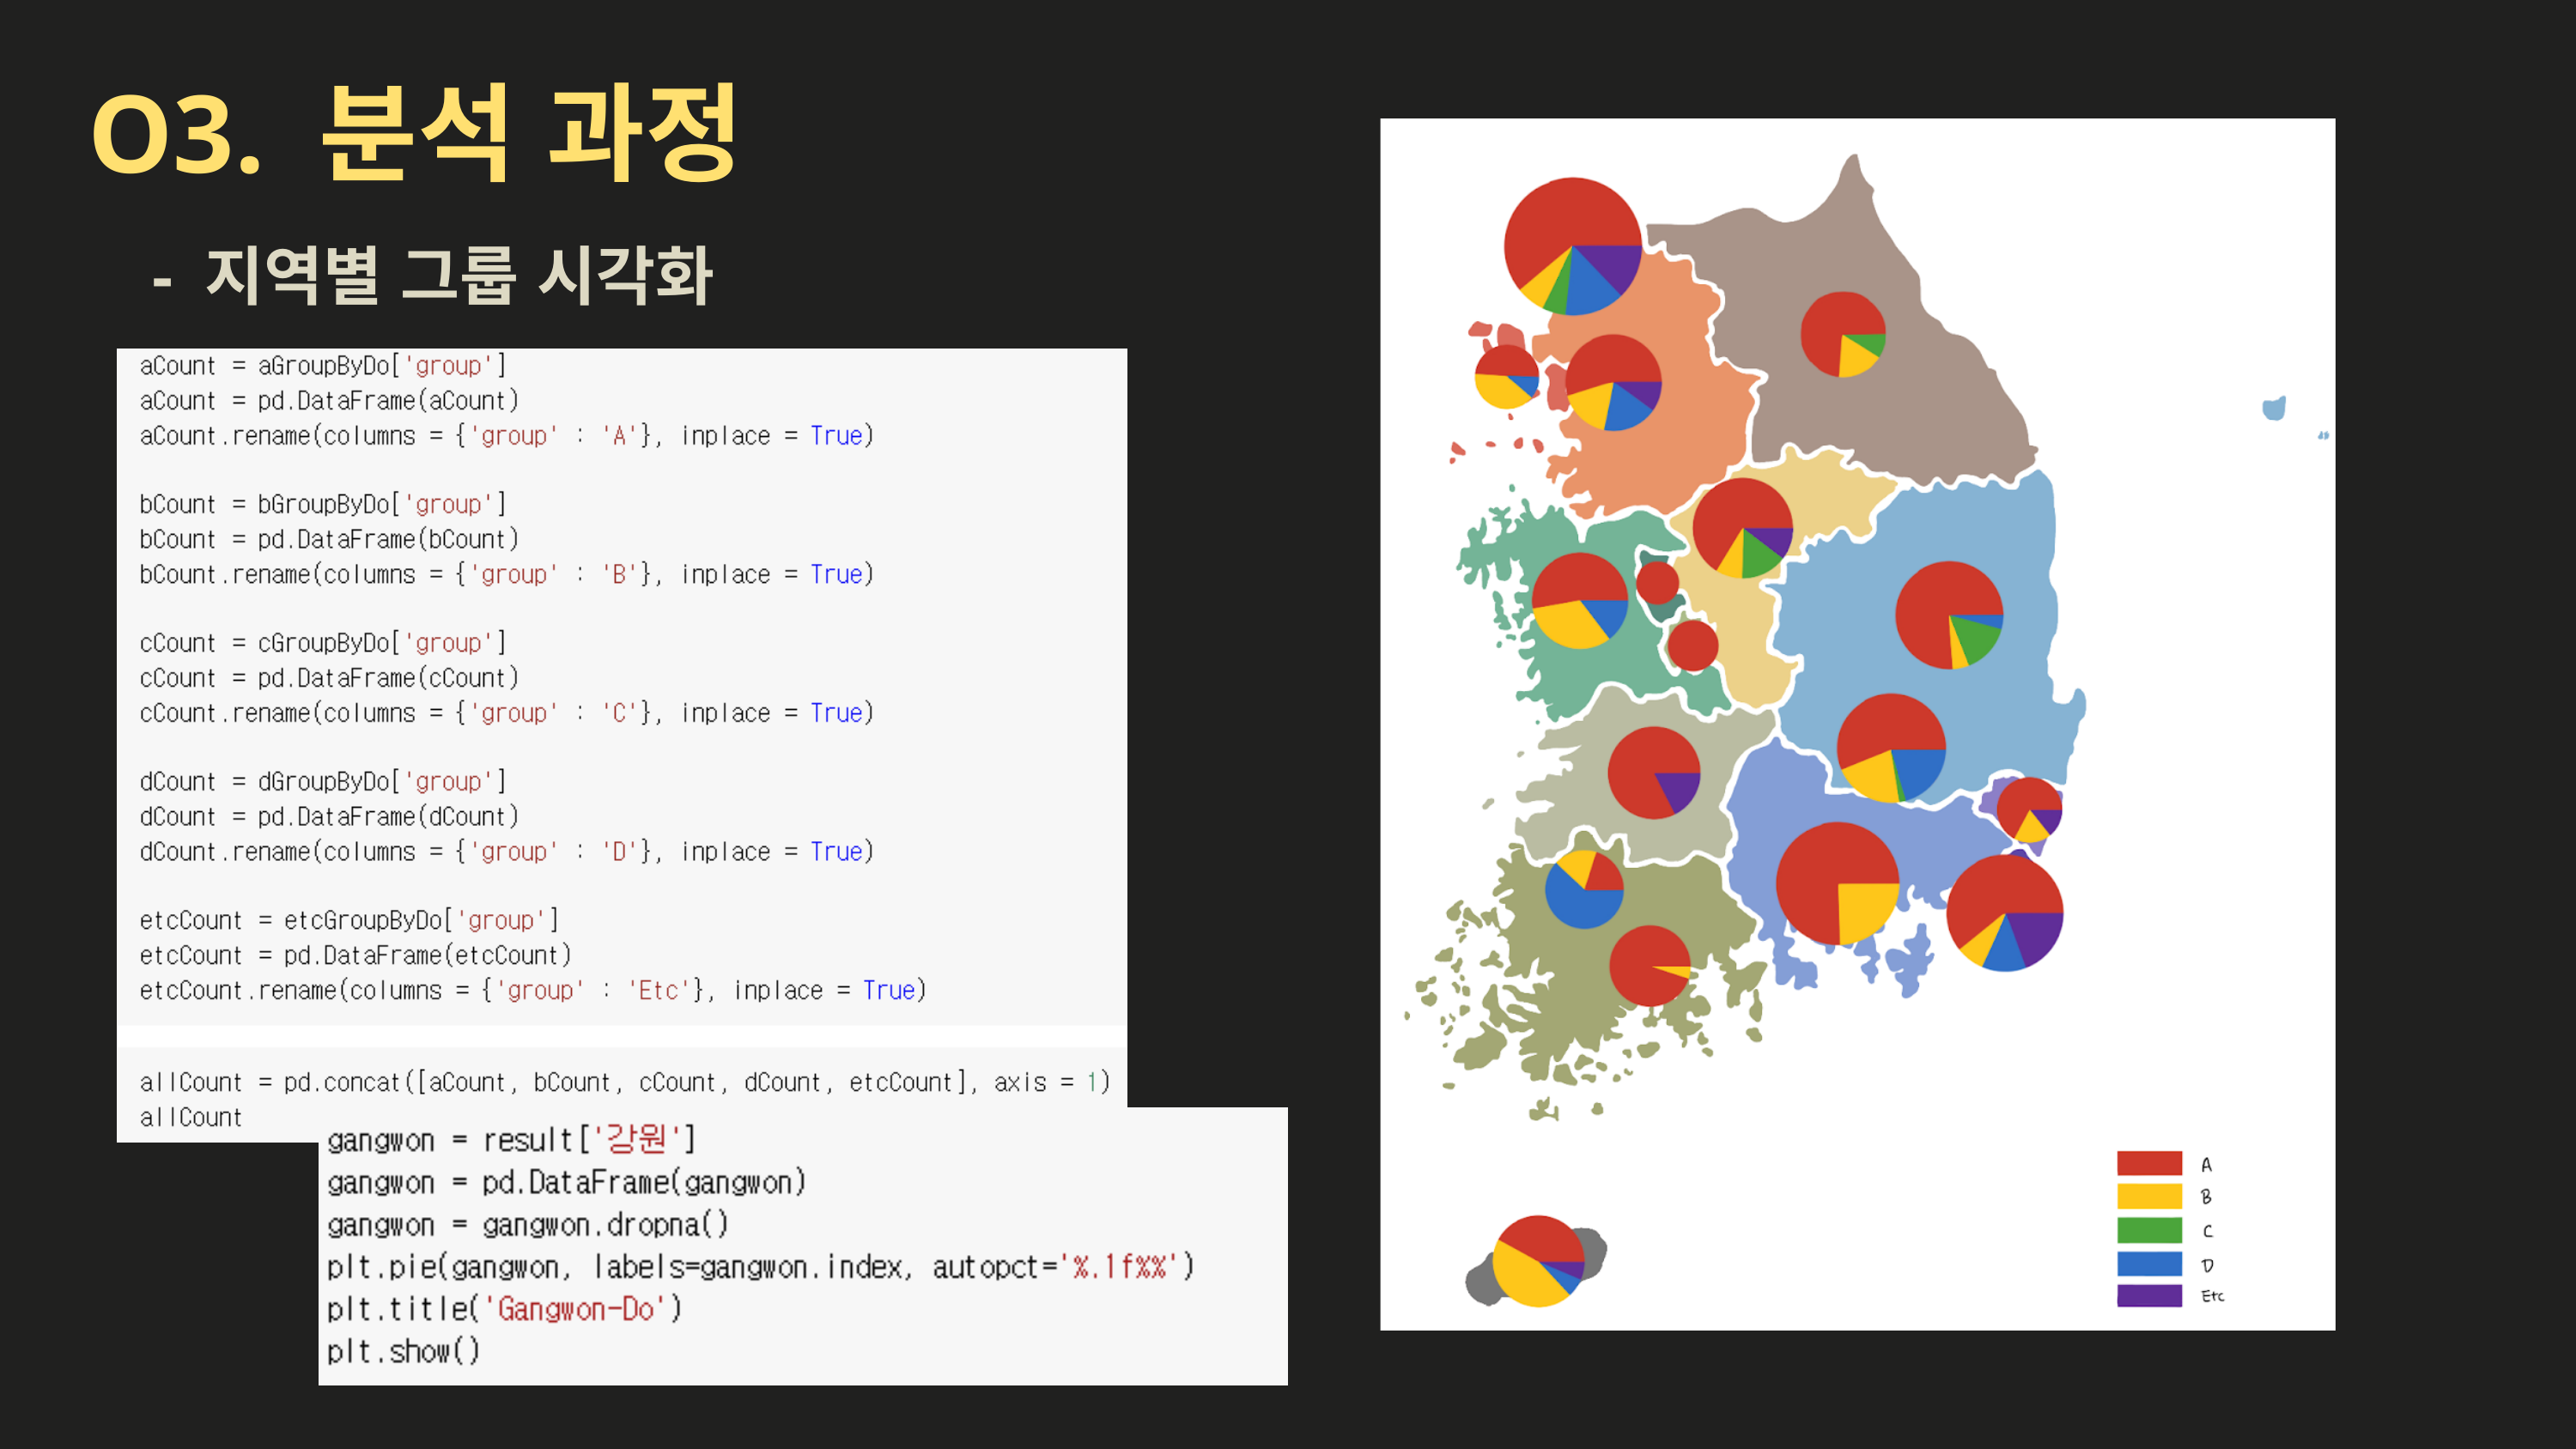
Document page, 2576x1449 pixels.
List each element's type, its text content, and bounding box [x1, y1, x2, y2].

picture [116, 348, 1289, 1385]
picture [1380, 118, 2336, 1331]
text_box - 지역별 그룹 시각화 [139, 229, 1170, 391]
text_box O3. 분석 과정 [75, 58, 988, 221]
